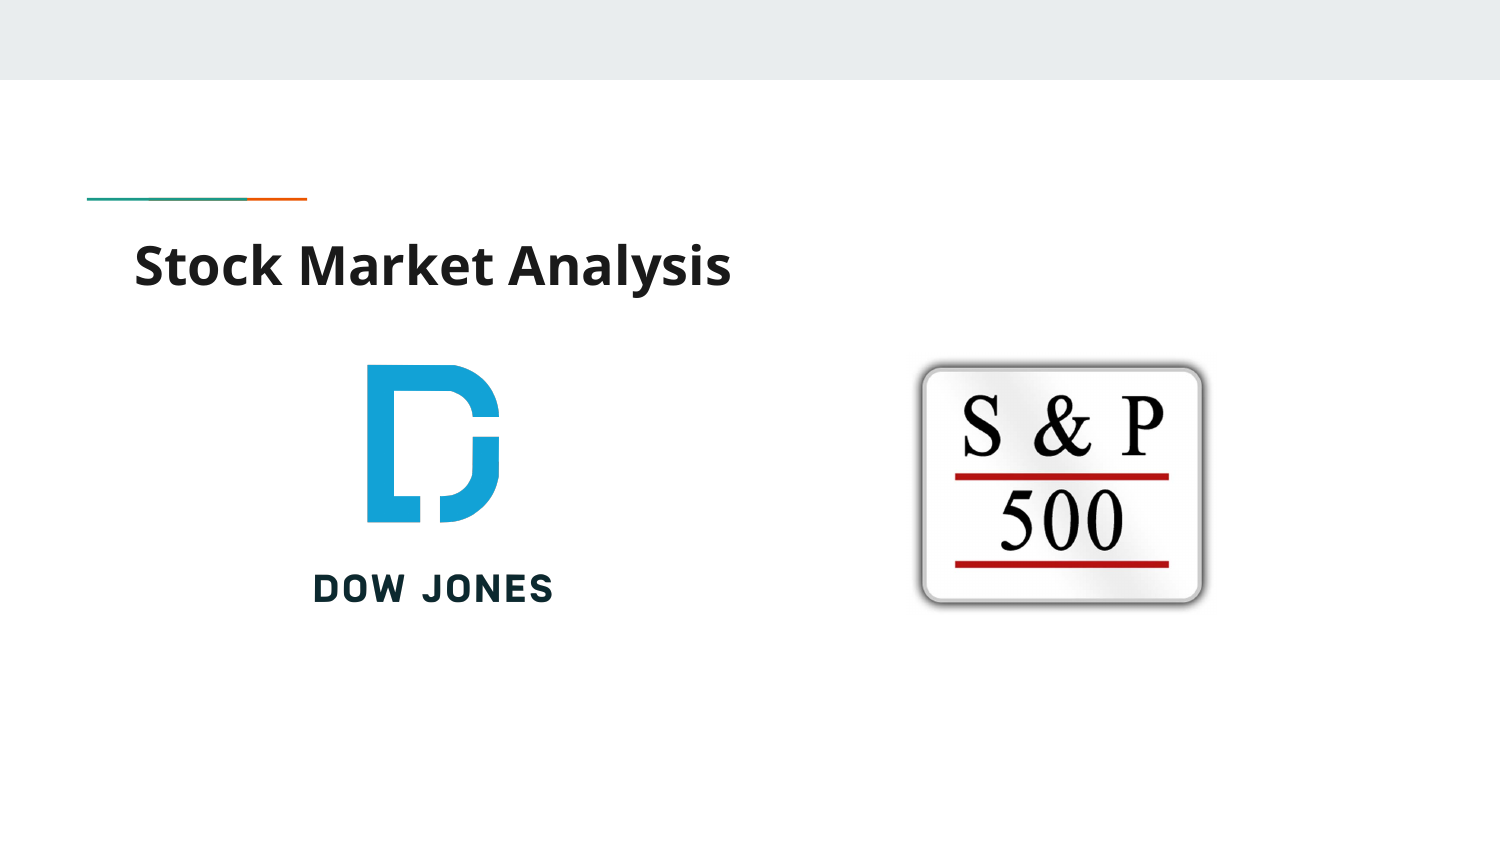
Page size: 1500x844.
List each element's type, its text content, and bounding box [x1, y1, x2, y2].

picture [906, 351, 1218, 615]
picture [312, 361, 555, 605]
title Stock Market Analysis [119, 216, 1095, 305]
